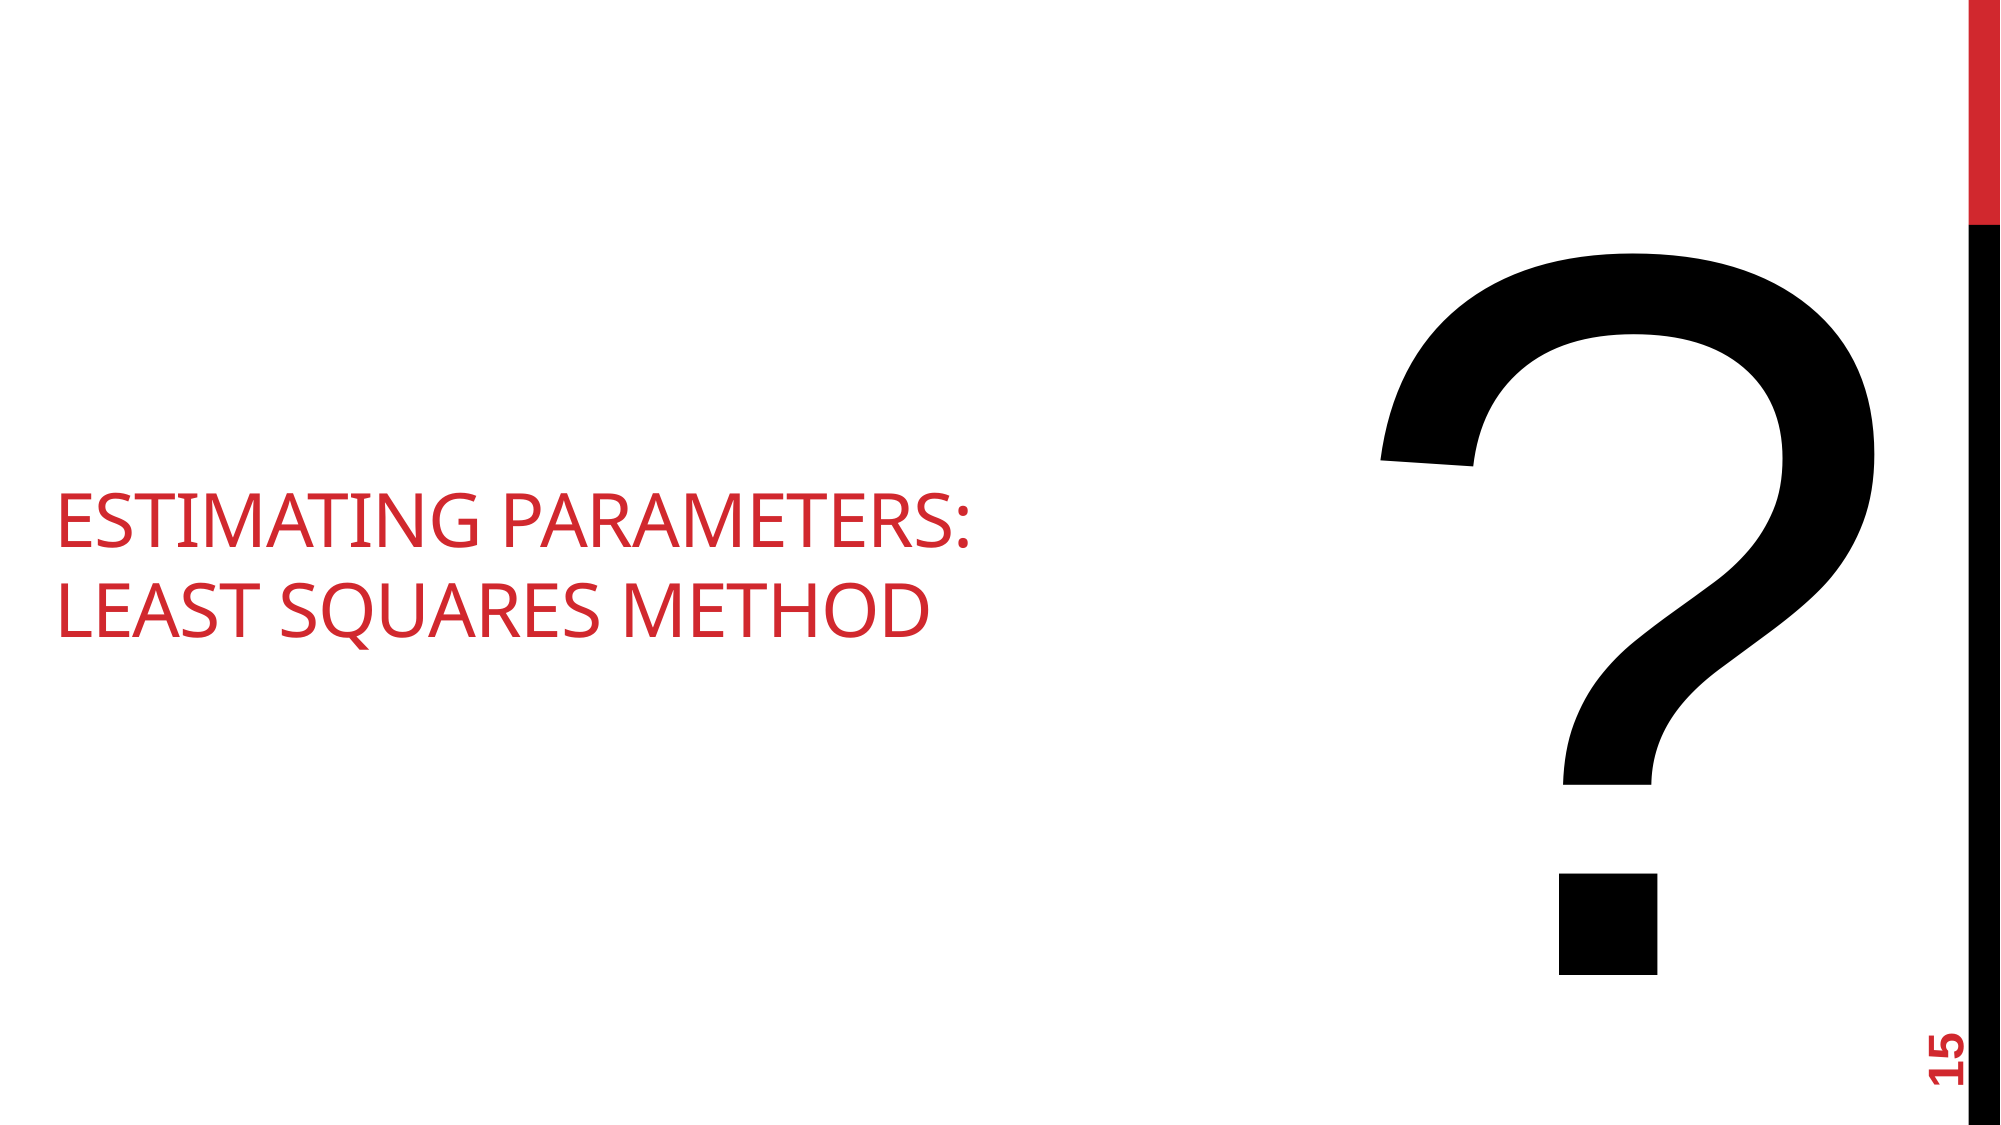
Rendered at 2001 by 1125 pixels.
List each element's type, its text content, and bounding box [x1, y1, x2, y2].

text_box ? [875, 0, 2000, 1125]
slide_number 15 [1903, 887, 1984, 1104]
title Estimating Parameters: Least Squares Method [39, 450, 875, 675]
